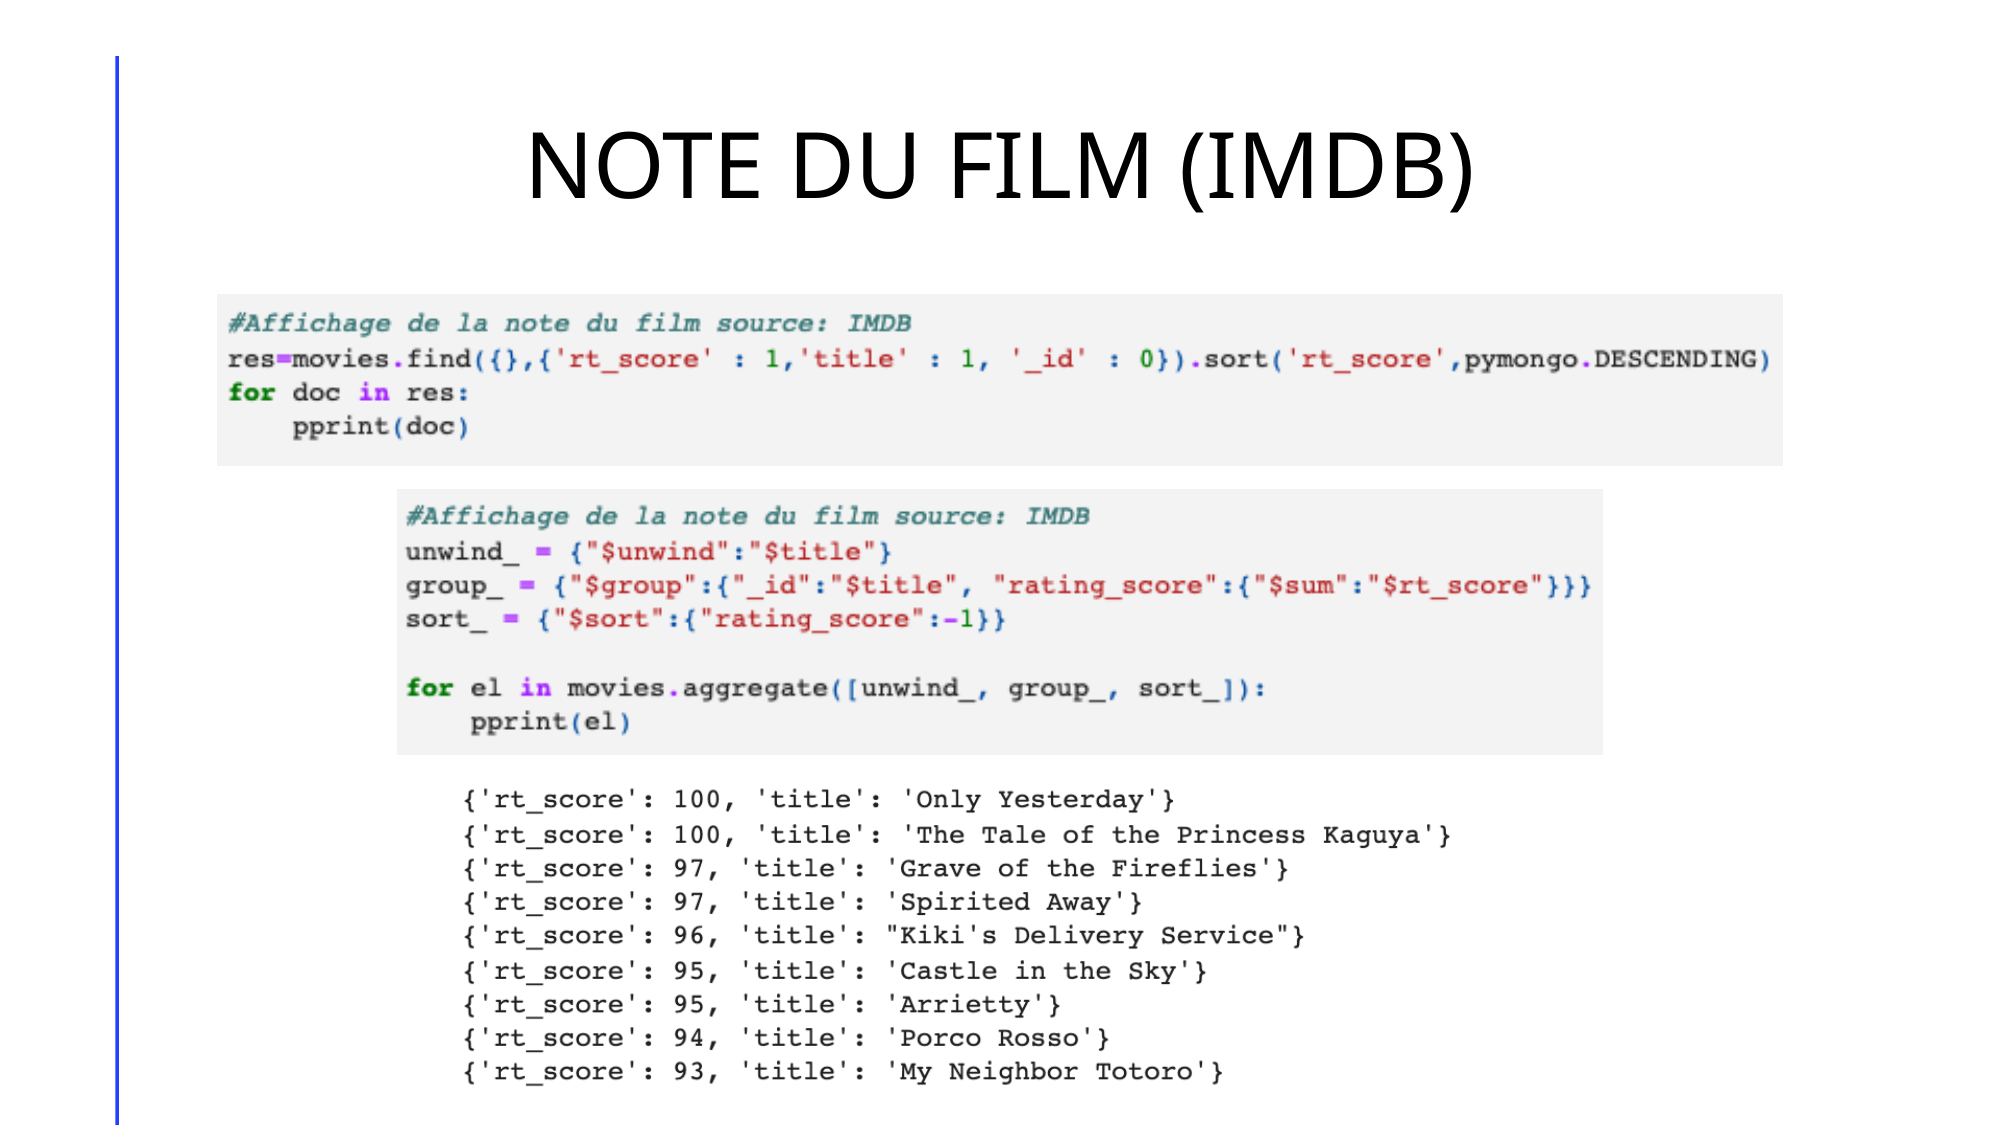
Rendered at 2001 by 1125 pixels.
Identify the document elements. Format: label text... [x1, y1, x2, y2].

picture [217, 294, 1783, 466]
picture [397, 489, 1603, 755]
picture [453, 778, 1547, 1094]
title NOTE DU FILM (IMDB) [137, 59, 1863, 278]
